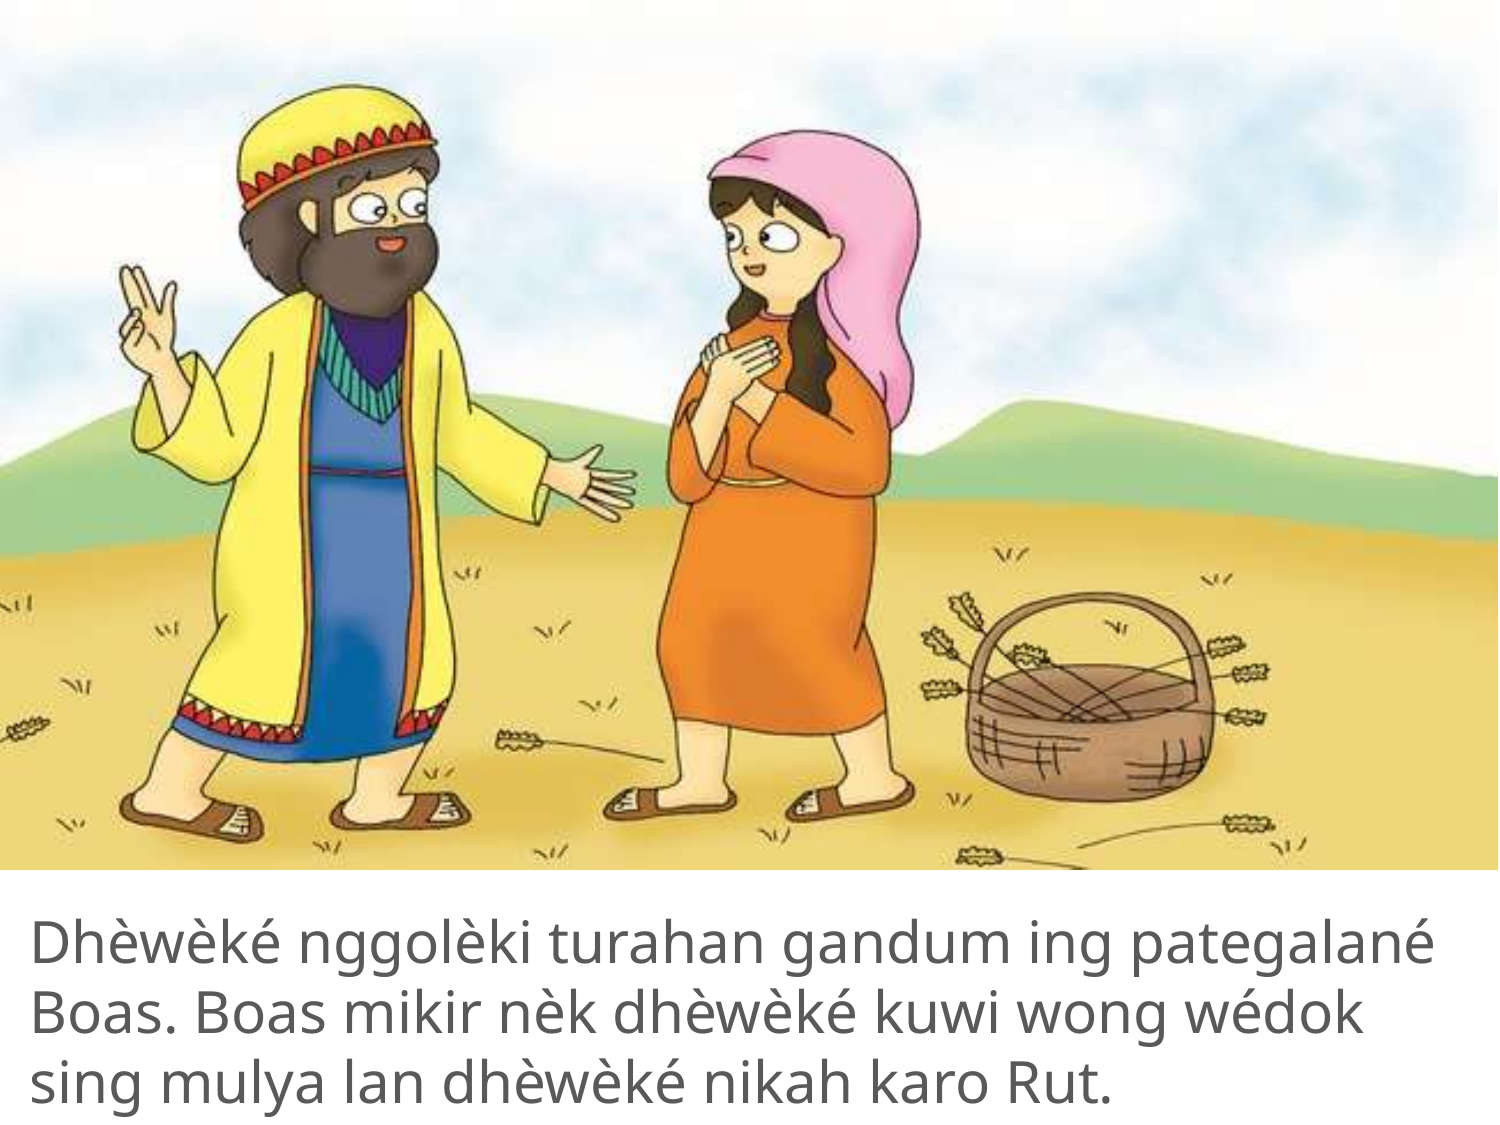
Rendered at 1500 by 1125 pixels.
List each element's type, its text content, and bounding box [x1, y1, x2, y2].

text_box Dhèwèké nggolèki turahan gandum ing pategalané Boas. Boas mikir nèk dhèwèké kuwi wong wédok sing mulya lan dhèwèké nikah karo Rut. [14, 897, 1500, 1123]
picture [0, 0, 1498, 870]
